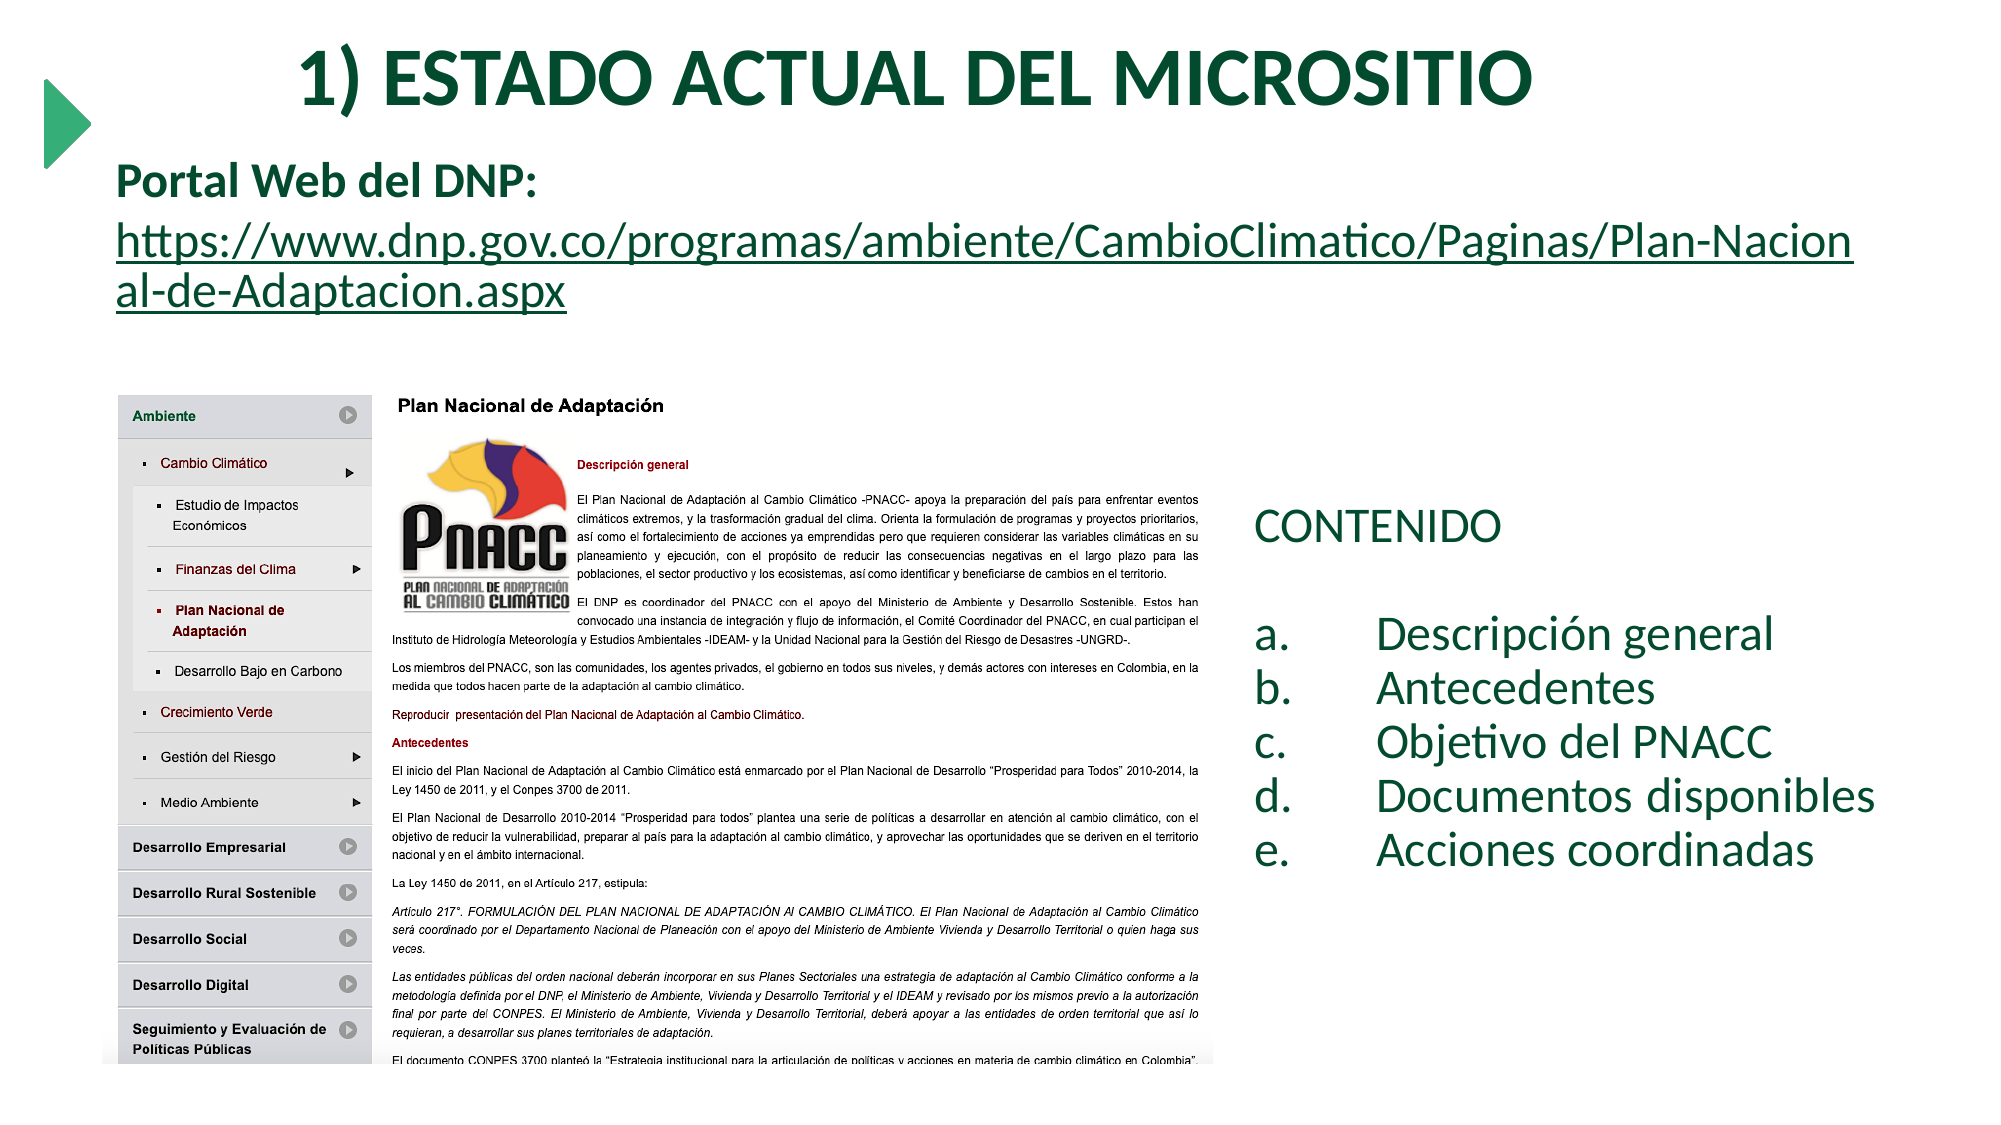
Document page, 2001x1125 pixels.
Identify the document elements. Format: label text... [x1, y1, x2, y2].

picture [102, 388, 1214, 1064]
picture [44, 79, 91, 169]
text_box Portal Web del DNP: https://www.dnp.gov.co/programas/ambiente/CambioClimatico/Paginas/Plan-Nacional-de-Adaptacion.aspx [101, 140, 1891, 336]
text_box CONTENIDO Descripción general Antecedentes Objetivo del PNACC Documentos disponibles Acciones coordinadas [1239, 491, 1891, 960]
text_box 1) ESTADO ACTUAL DEL MICROSITIO [66, 26, 1782, 141]
